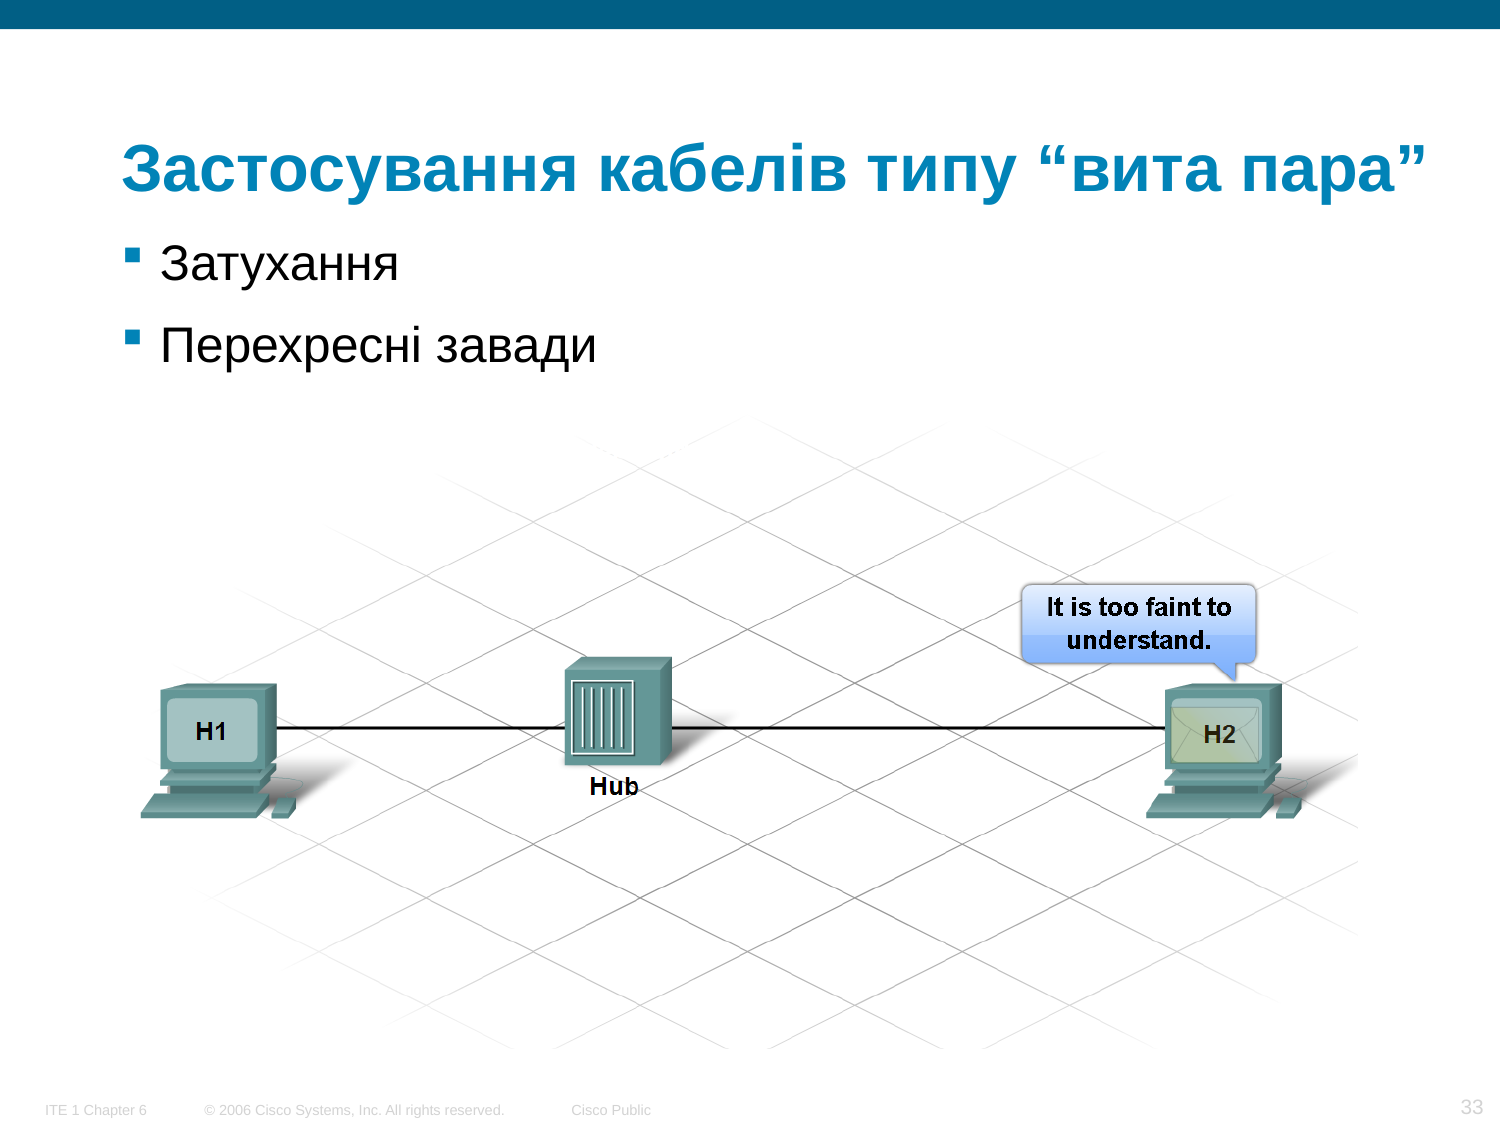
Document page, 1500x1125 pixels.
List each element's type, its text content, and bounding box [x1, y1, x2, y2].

list Затухання Перехресні завади [107, 228, 1411, 1062]
picture [122, 405, 1358, 1049]
title Застосування кабелів типу “вита пара” [107, 75, 1444, 213]
